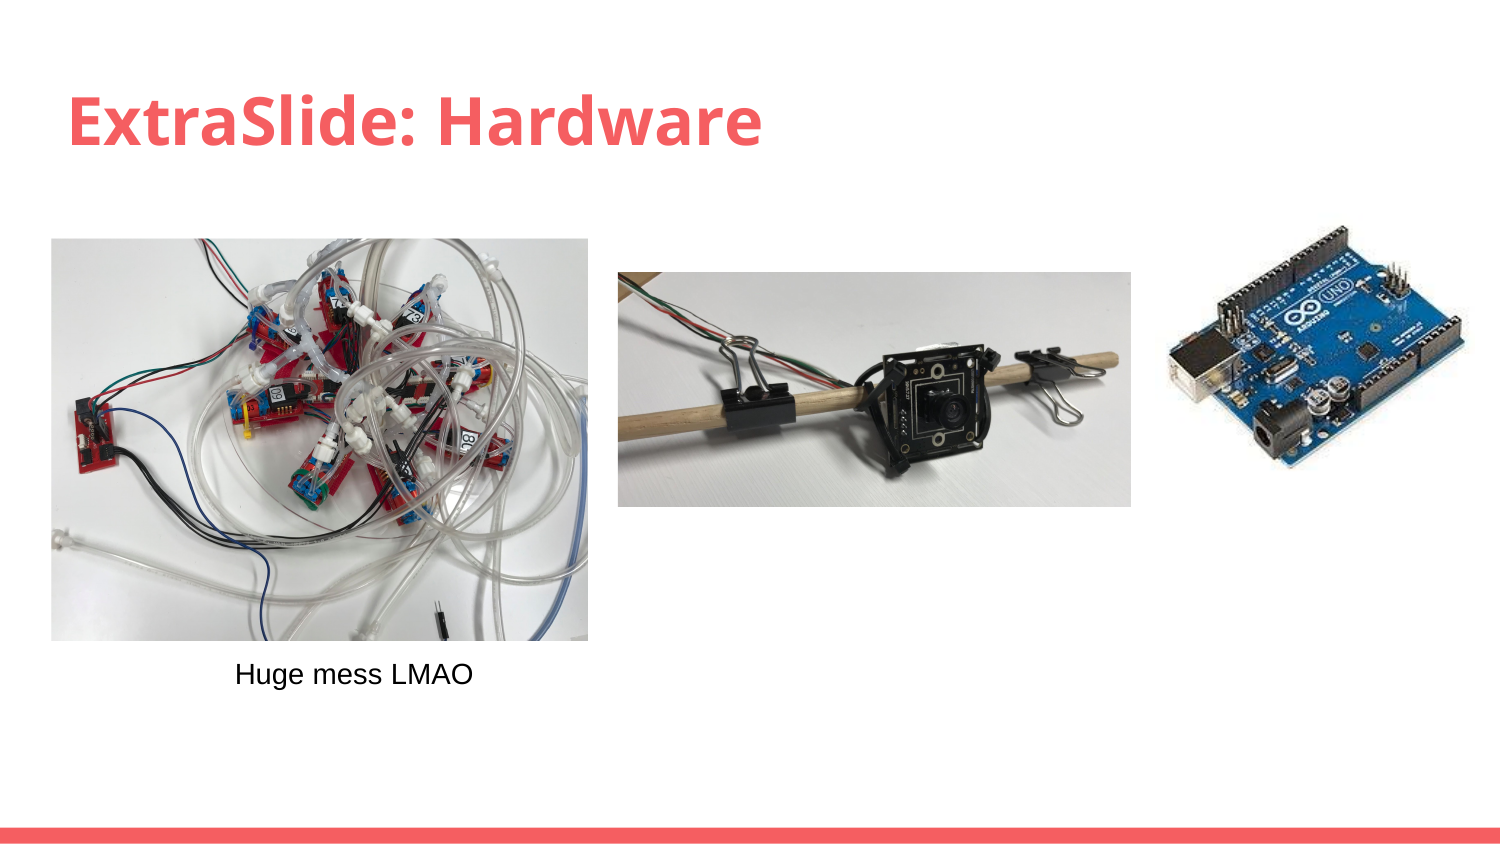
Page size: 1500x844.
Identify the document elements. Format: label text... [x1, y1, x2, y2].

picture [52, 170, 587, 708]
title ExtraSlide: Hardware [51, 64, 1449, 167]
picture [1155, 191, 1476, 512]
text_box Huge mess LMAO [219, 640, 1032, 736]
picture [617, 272, 1132, 507]
